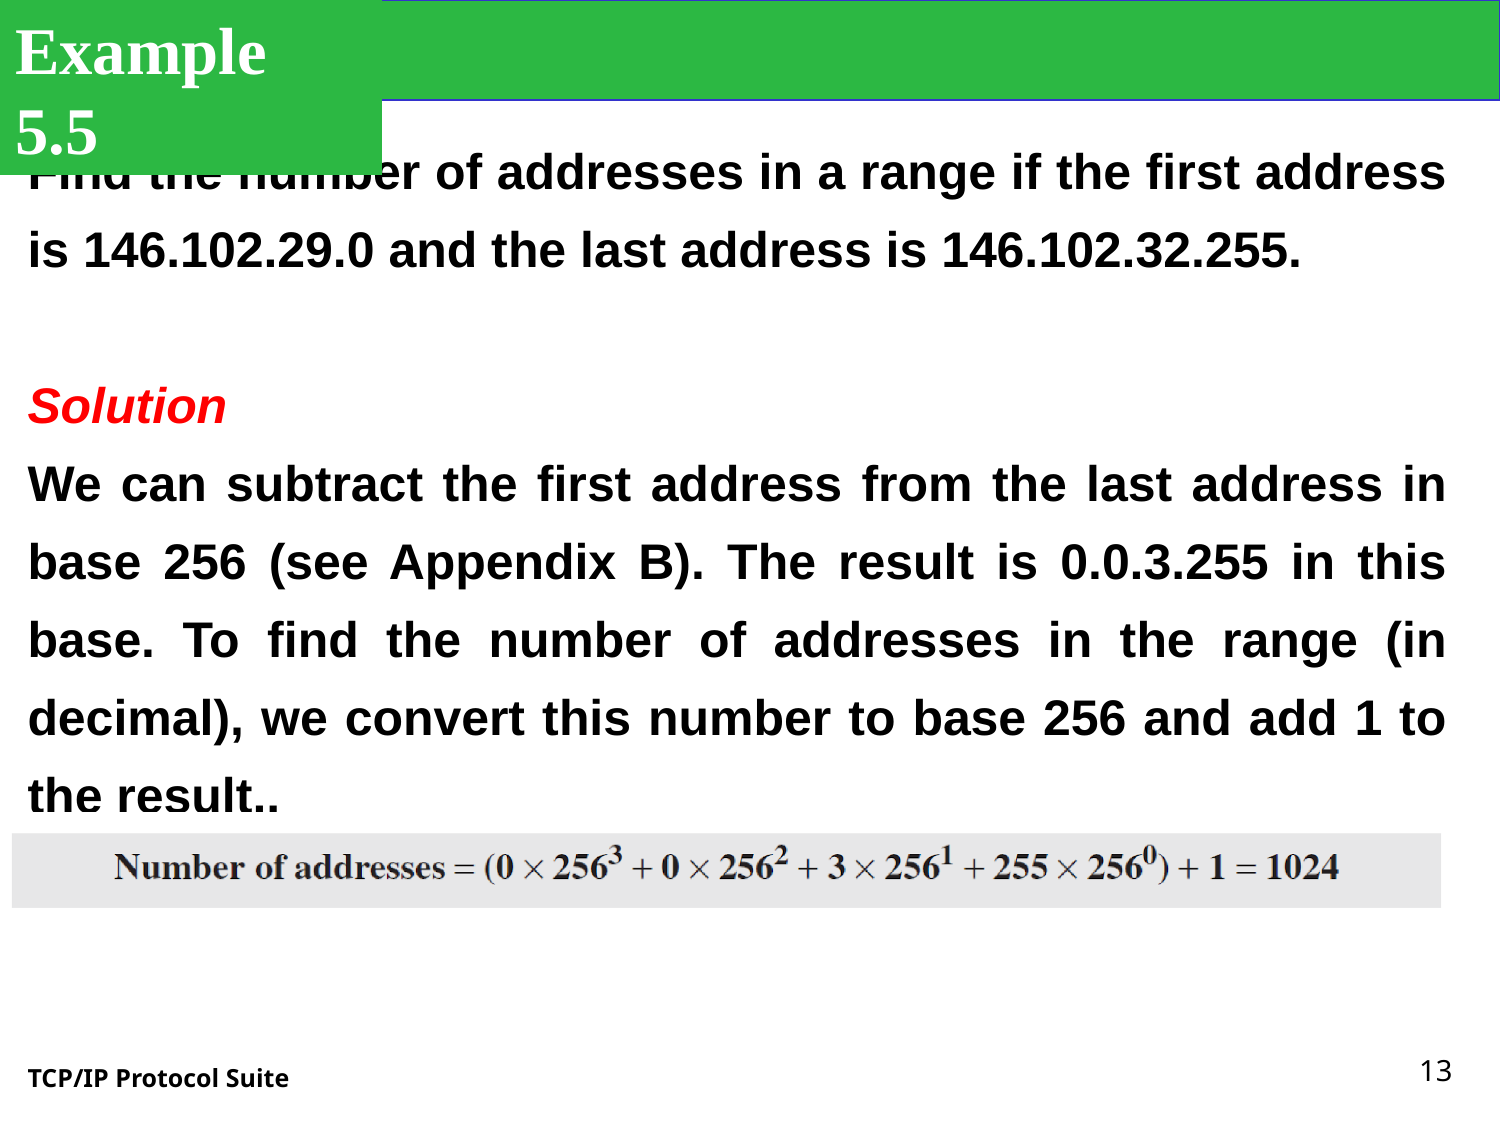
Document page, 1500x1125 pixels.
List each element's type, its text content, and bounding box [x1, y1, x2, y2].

text_box ‹#› [1155, 1024, 1468, 1100]
text_box TCP/IP Protocol Suite [12, 1024, 488, 1100]
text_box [0, 0, 1500, 101]
picture [0, 811, 1451, 913]
text_box Find the number of addresses in a range if the first address is 146.102.29.0 and the last address is 146.102.32.255. Solution We can subtract the first address from the last address in base 256 (see Appendix B). The result is 0.0.3.255 in this base. To find the number of addresses in the range (in decimal), we convert this number to base 256 and add 1 to the result.. [12, 114, 1463, 831]
